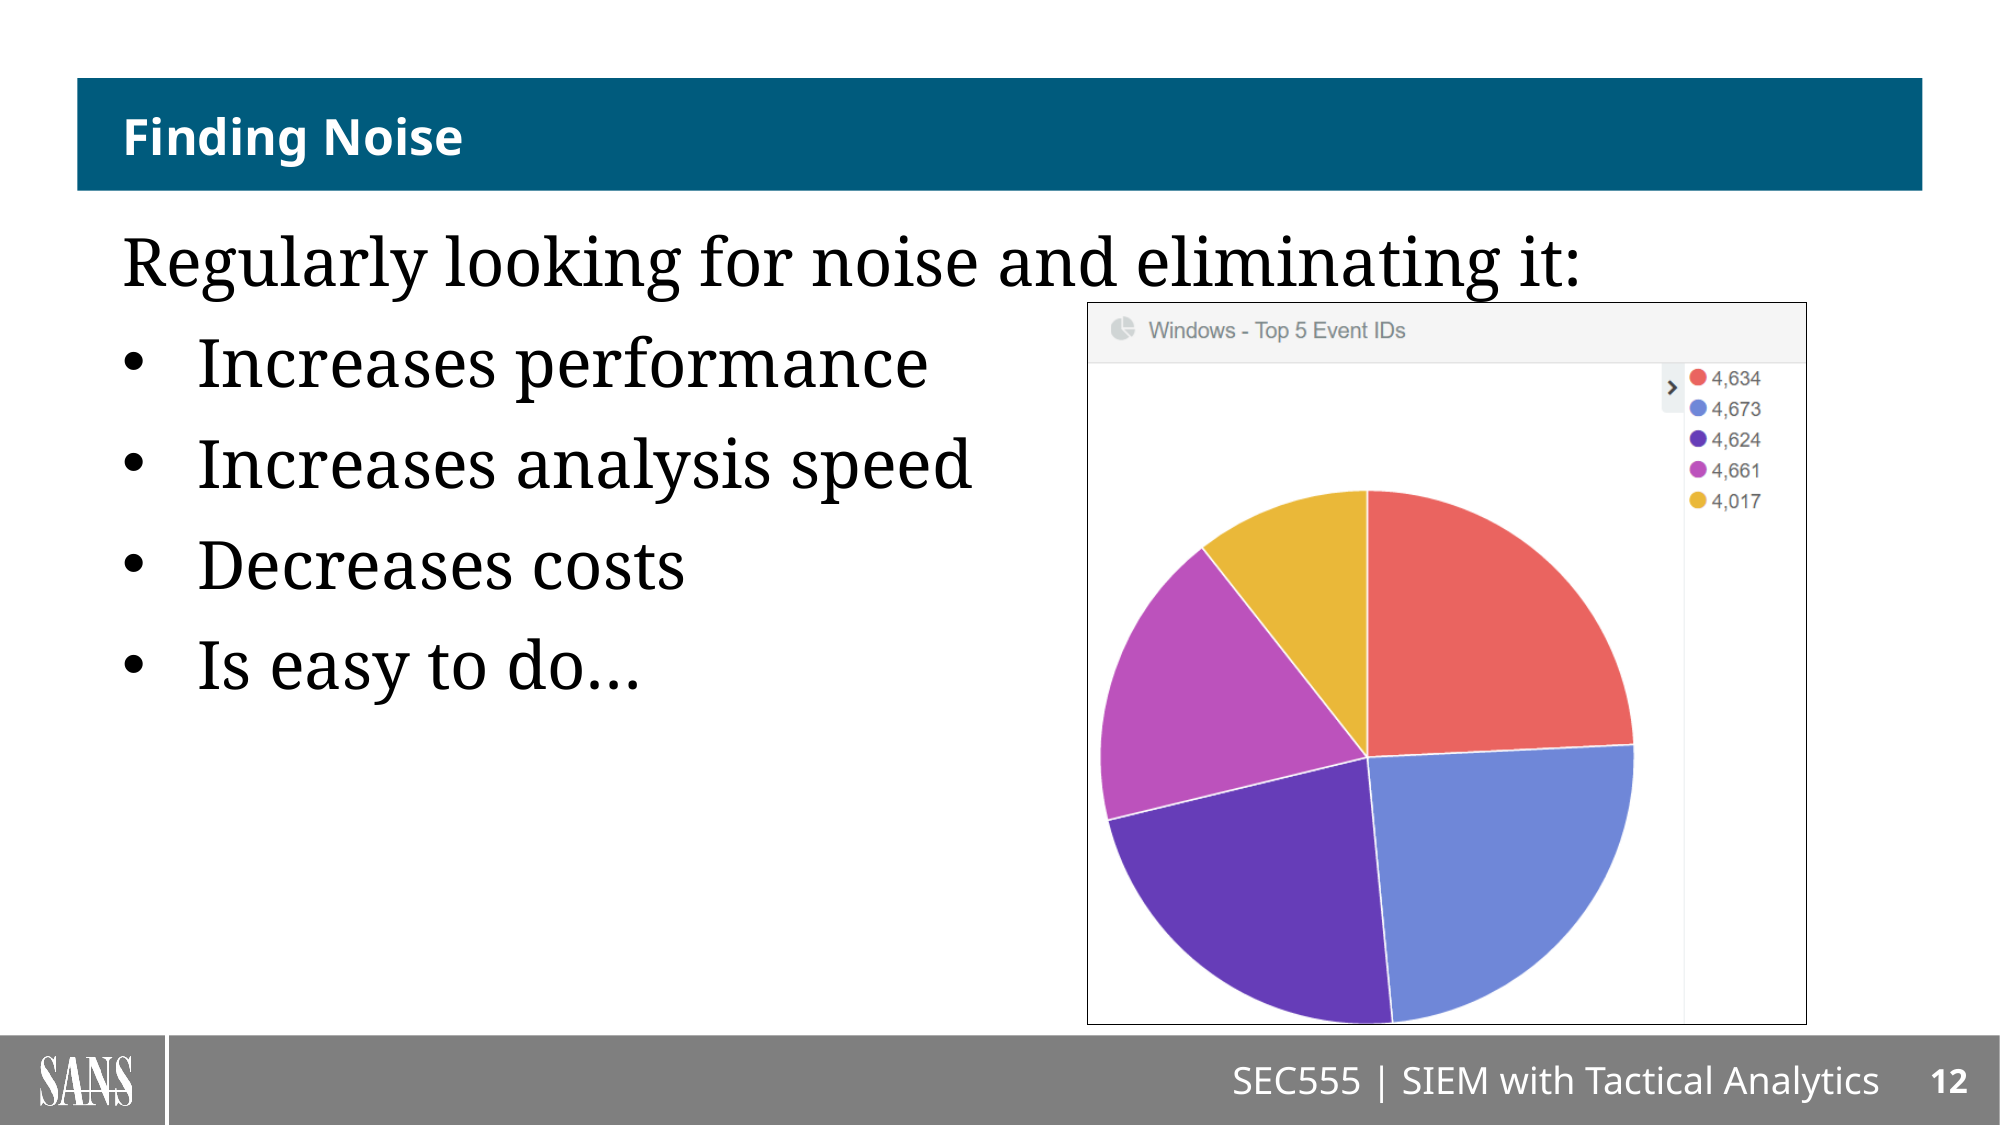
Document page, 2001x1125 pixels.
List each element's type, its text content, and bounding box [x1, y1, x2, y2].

title Finding Noise [107, 78, 1893, 191]
picture [1087, 302, 1807, 1025]
list Regularly looking for noise and eliminating it: Increases performance Increases analysis speed Decreases costs Is easy to do… [107, 212, 1893, 1013]
